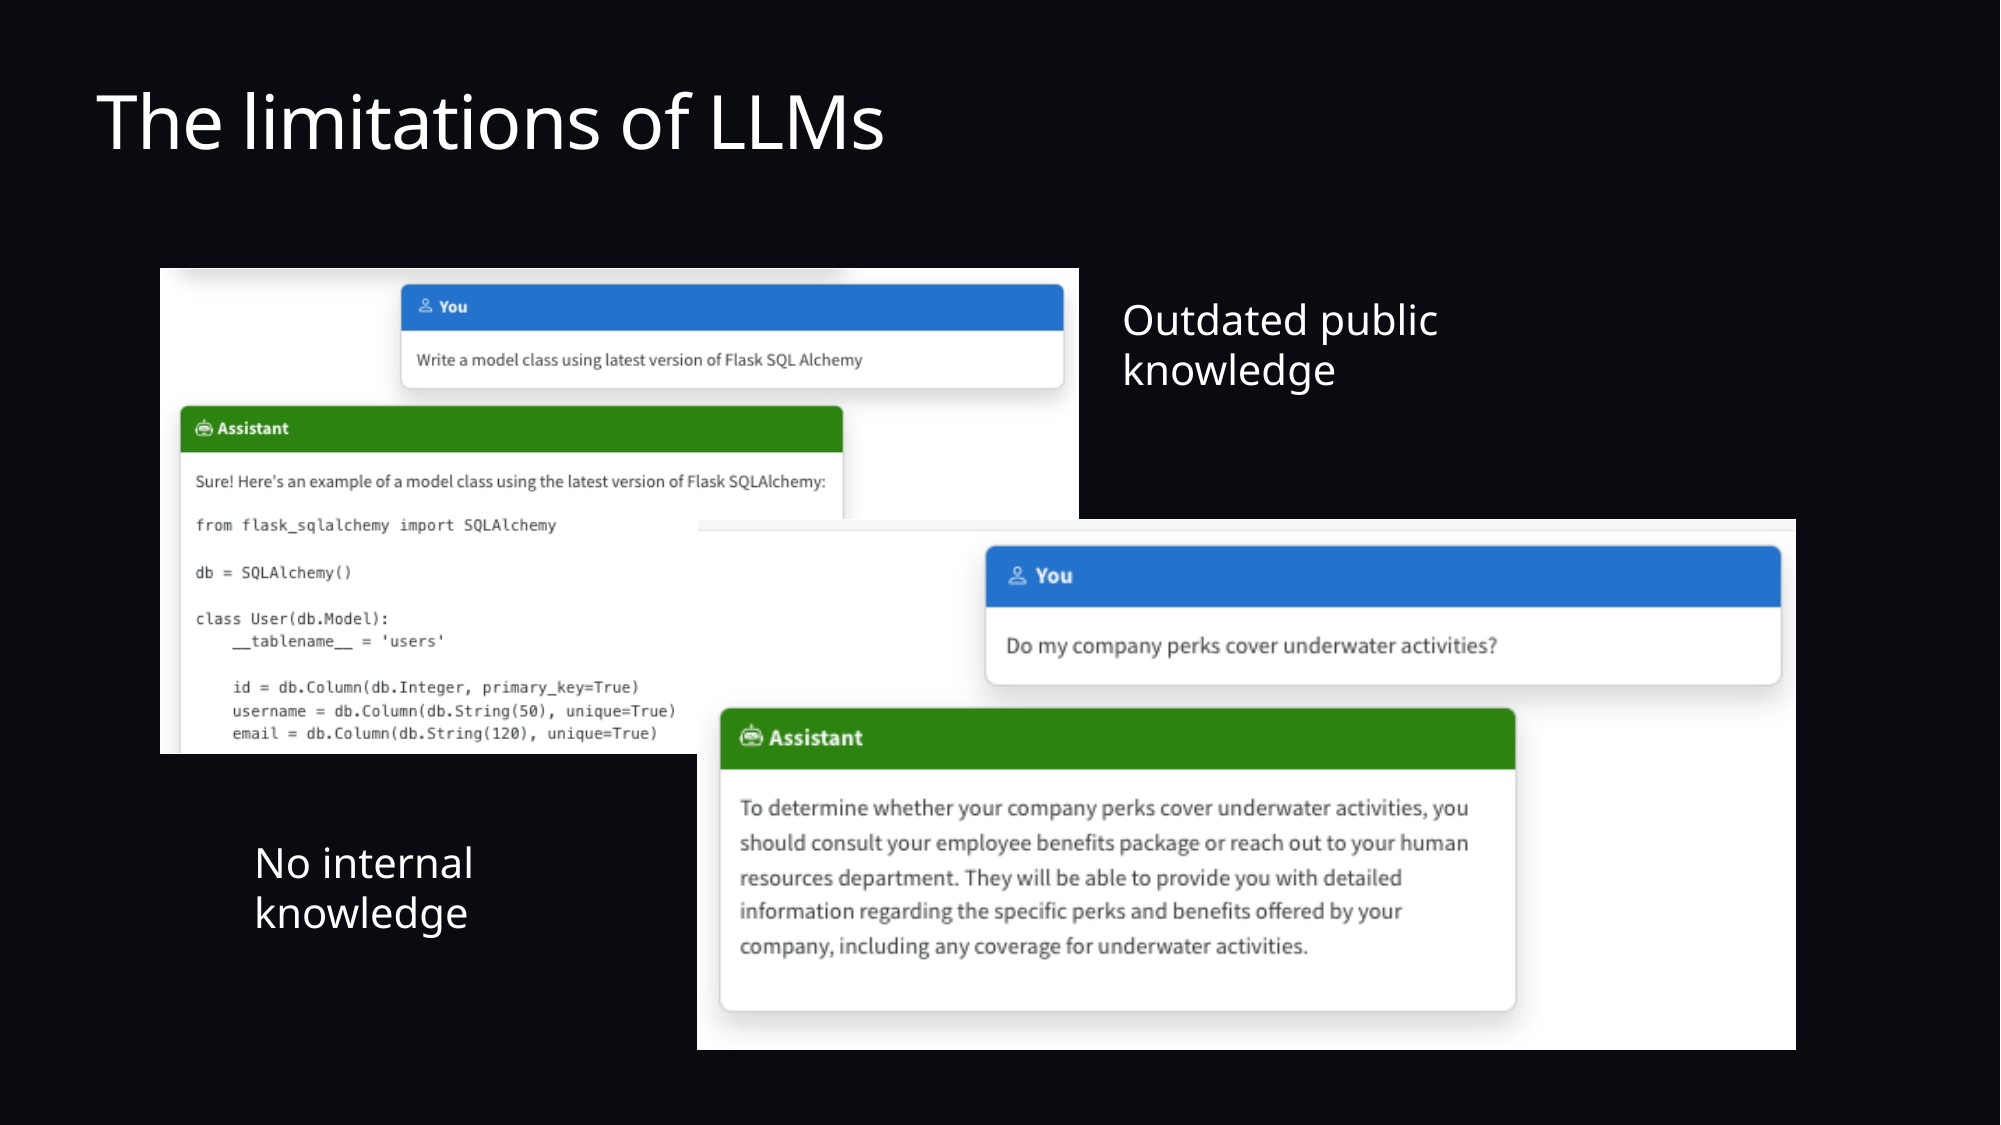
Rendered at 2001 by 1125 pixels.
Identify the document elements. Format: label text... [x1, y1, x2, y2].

title The limitations of LLMs [96, 75, 1904, 166]
text_box No internal knowledge [254, 837, 697, 938]
picture [160, 268, 1797, 1051]
text_box Outdated public knowledge [1122, 294, 1660, 395]
